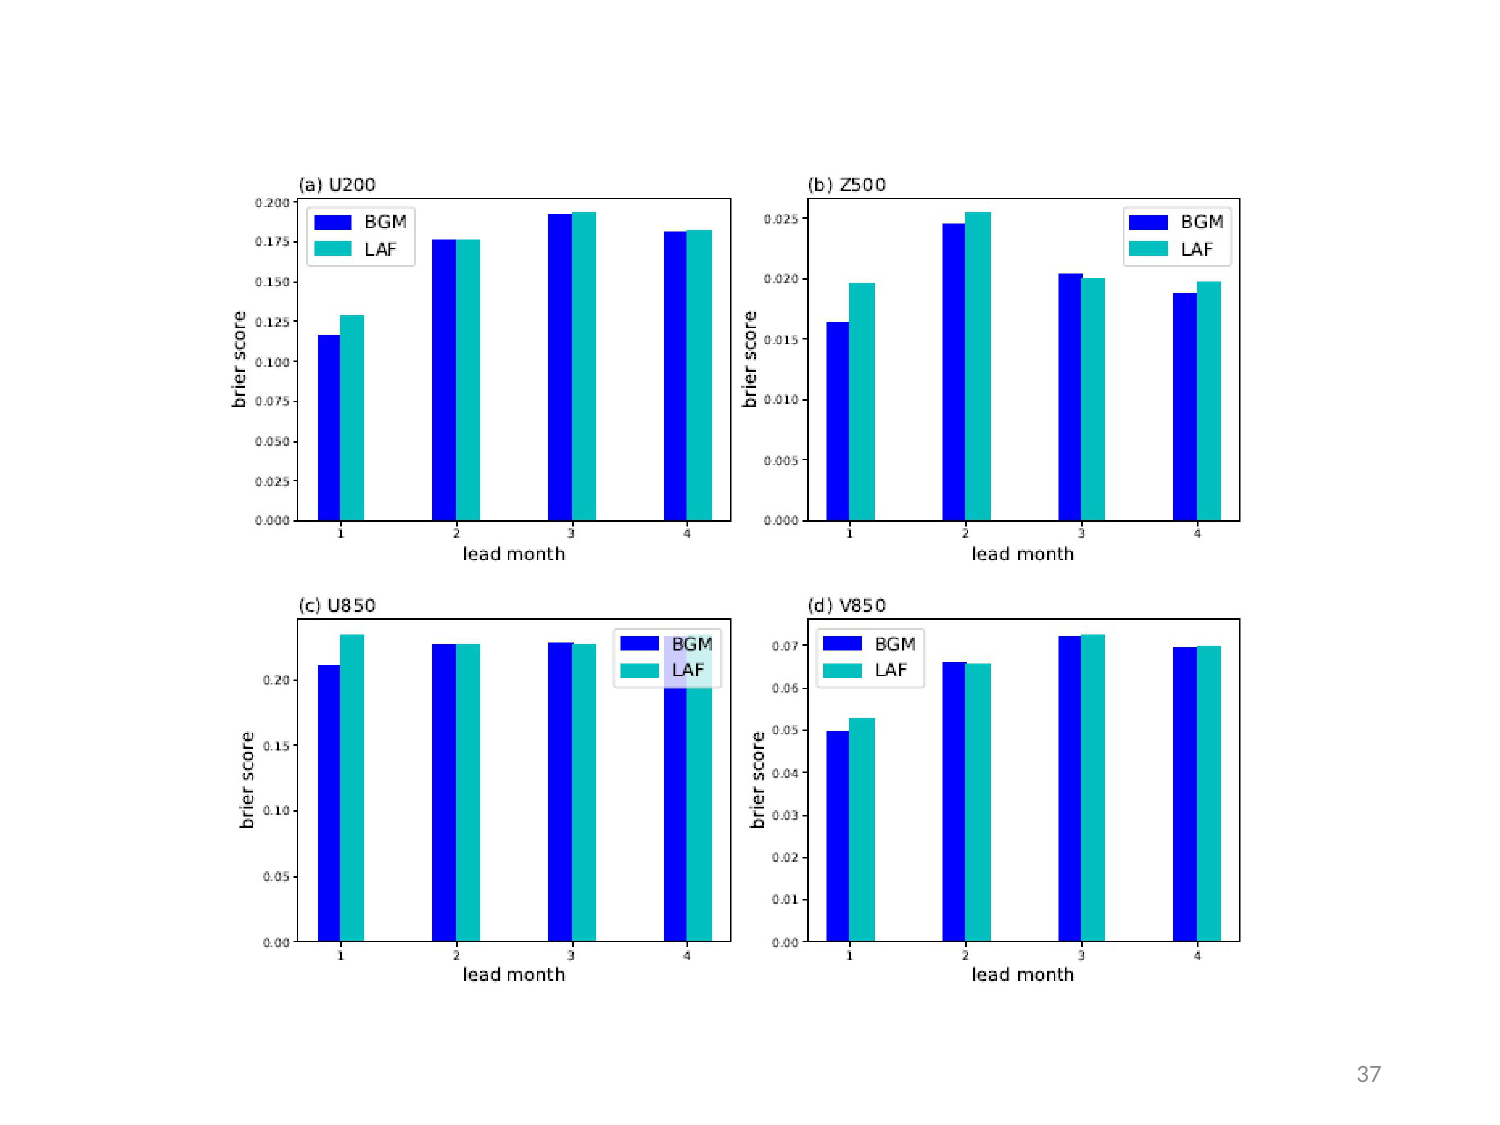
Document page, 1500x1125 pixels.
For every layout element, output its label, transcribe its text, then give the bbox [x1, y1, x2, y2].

slide_number 37 [1059, 1042, 1397, 1103]
picture [186, 136, 1323, 1008]
